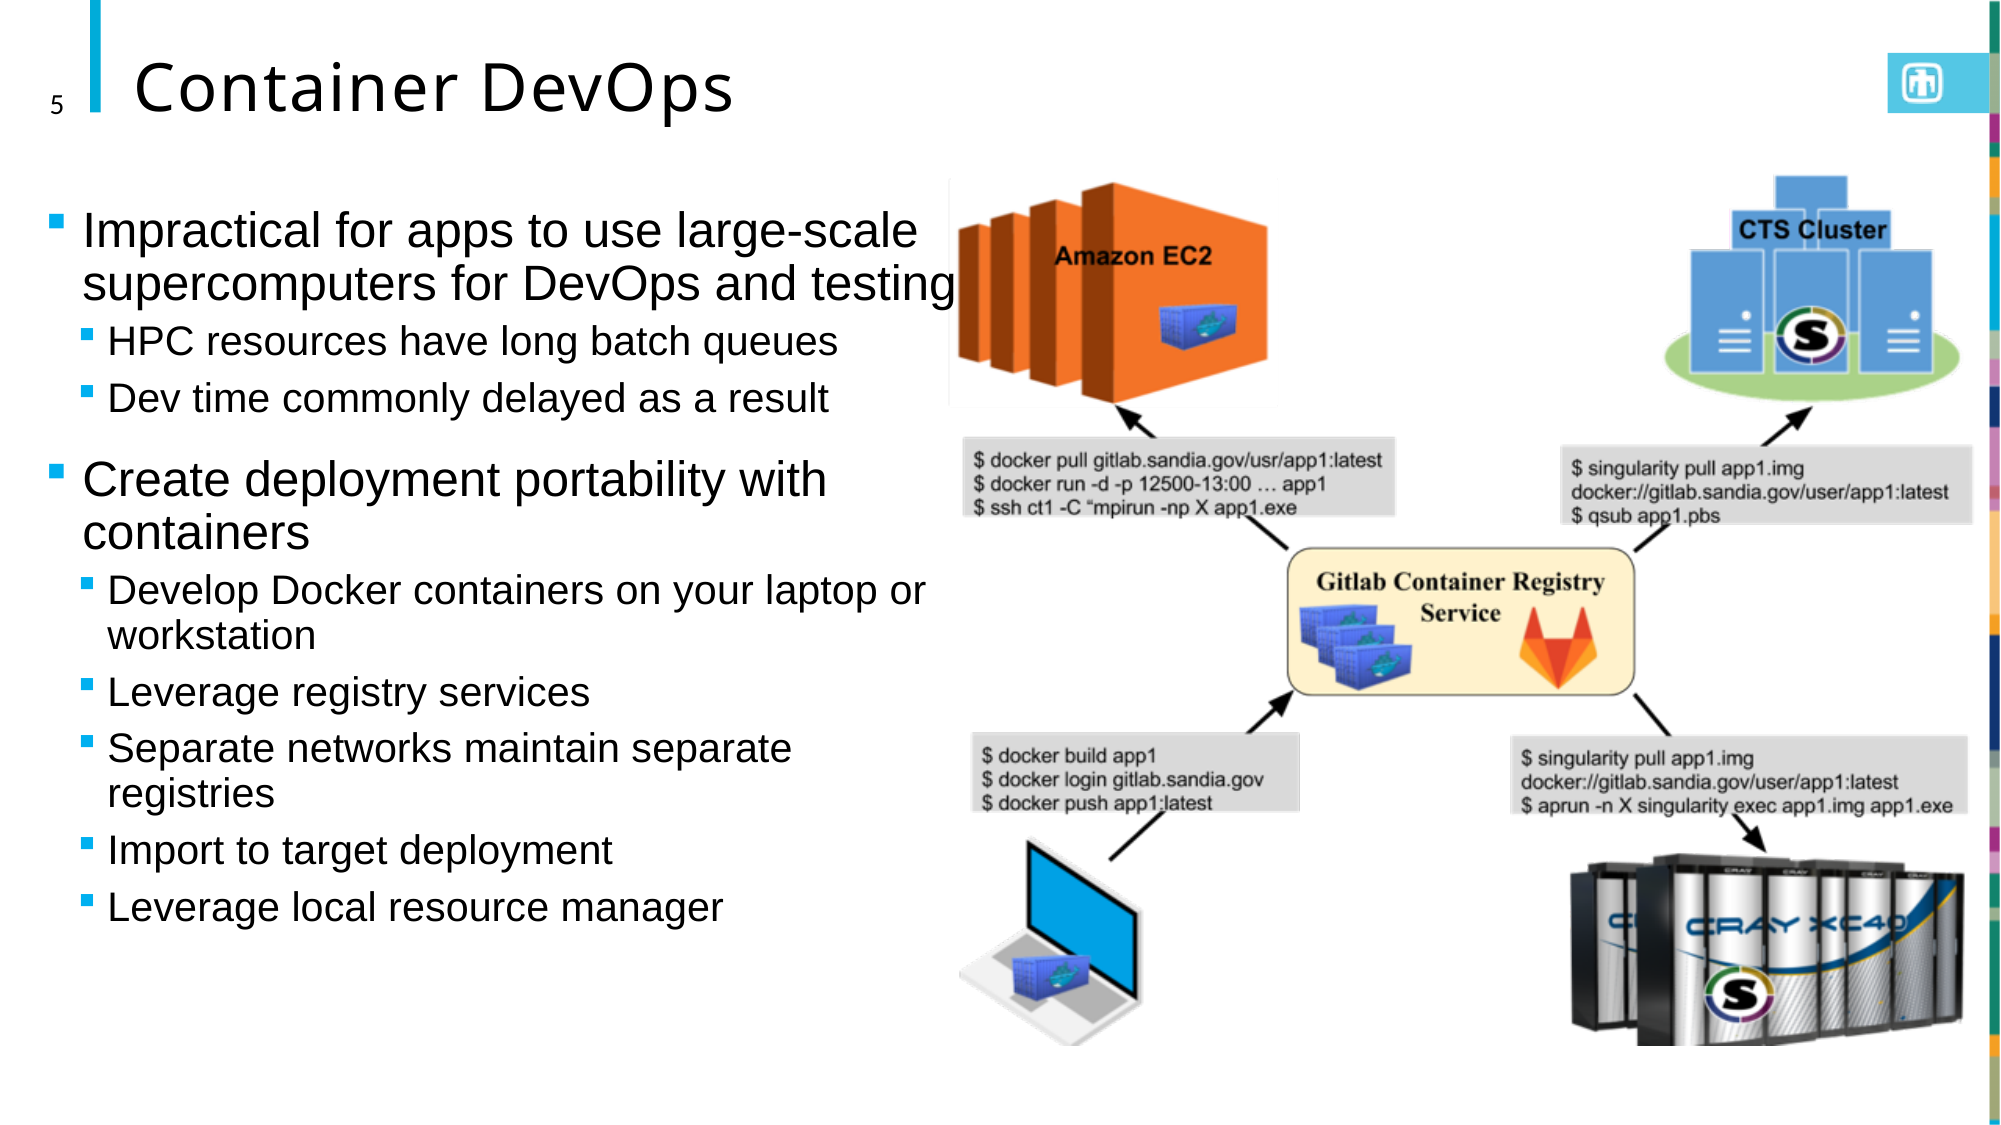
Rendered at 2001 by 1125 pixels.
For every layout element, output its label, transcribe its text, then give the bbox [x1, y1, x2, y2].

picture [1901, 62, 1944, 104]
title Container DevOps [118, 39, 1769, 133]
picture [1990, 1, 1999, 215]
picture [1990, 330, 1999, 1120]
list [942, 172, 1982, 1046]
list Impractical for apps to use large-scale supercomputers for DevOps and testing HPC resources have long batch queues Dev time commonly delayed as a result Create deployment portability with containers Develop Docker containers on your laptop or workstation Leverage registry services Separate networks maintain separate registries Import to target deployment Leverage local resource manager [45, 197, 939, 994]
slide_number 5 [10, 73, 80, 133]
